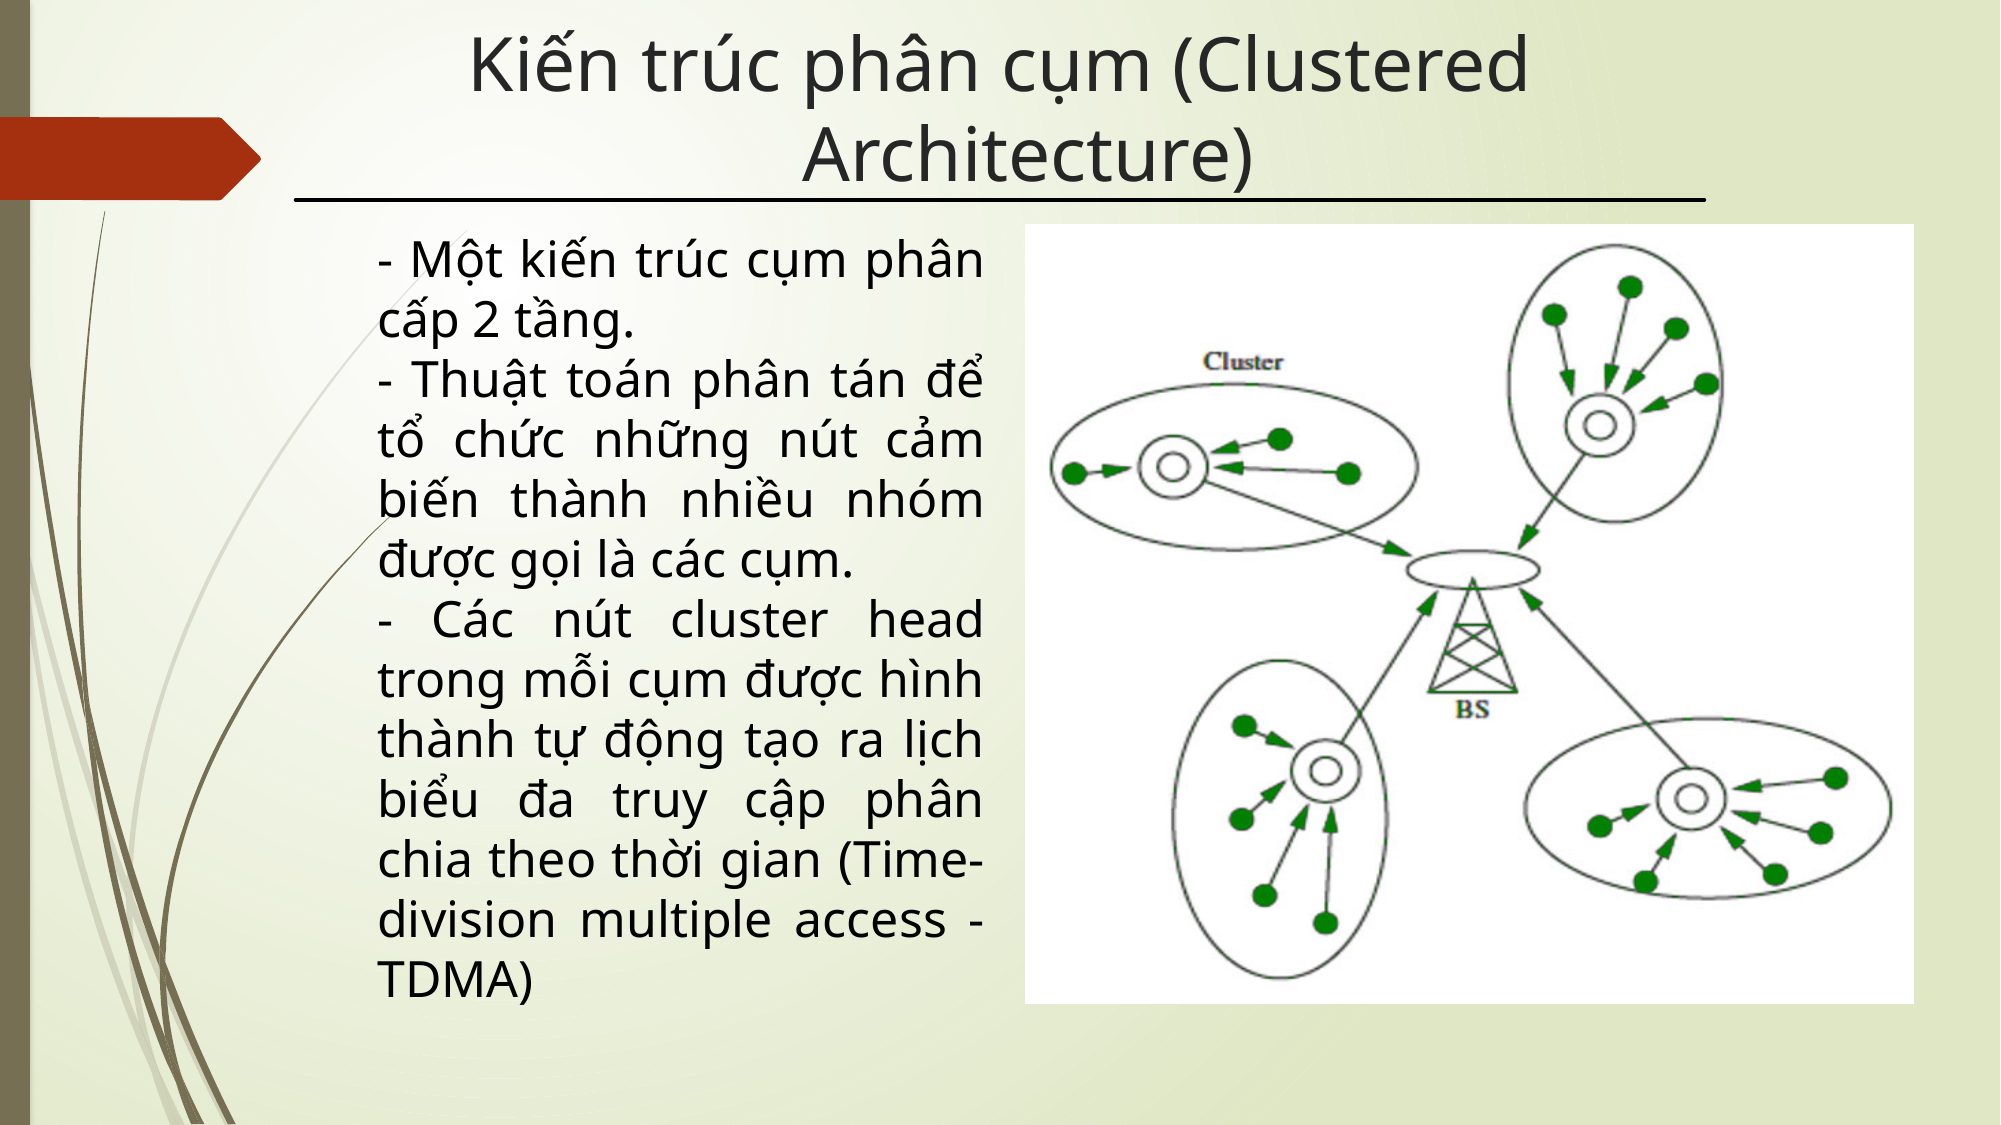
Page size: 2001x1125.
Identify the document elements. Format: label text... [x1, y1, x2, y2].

picture [1025, 224, 1915, 1004]
text_box - Một kiến ​​trúc cụm phân cấp 2 tầng. - Thuật toán phân tán để tổ chức những nút cảm biến thành nhiều nhóm được gọi là các cụm. - Các nút cluster head trong mỗi cụm được hình thành tự động tạo ra lịch biểu đa truy cập phân chia theo thời gian (Time-division multiple access - TDMA) [362, 219, 1000, 1015]
title Kiến ​​trúc phân cụm (Clustered Architecture) [249, 37, 1750, 175]
